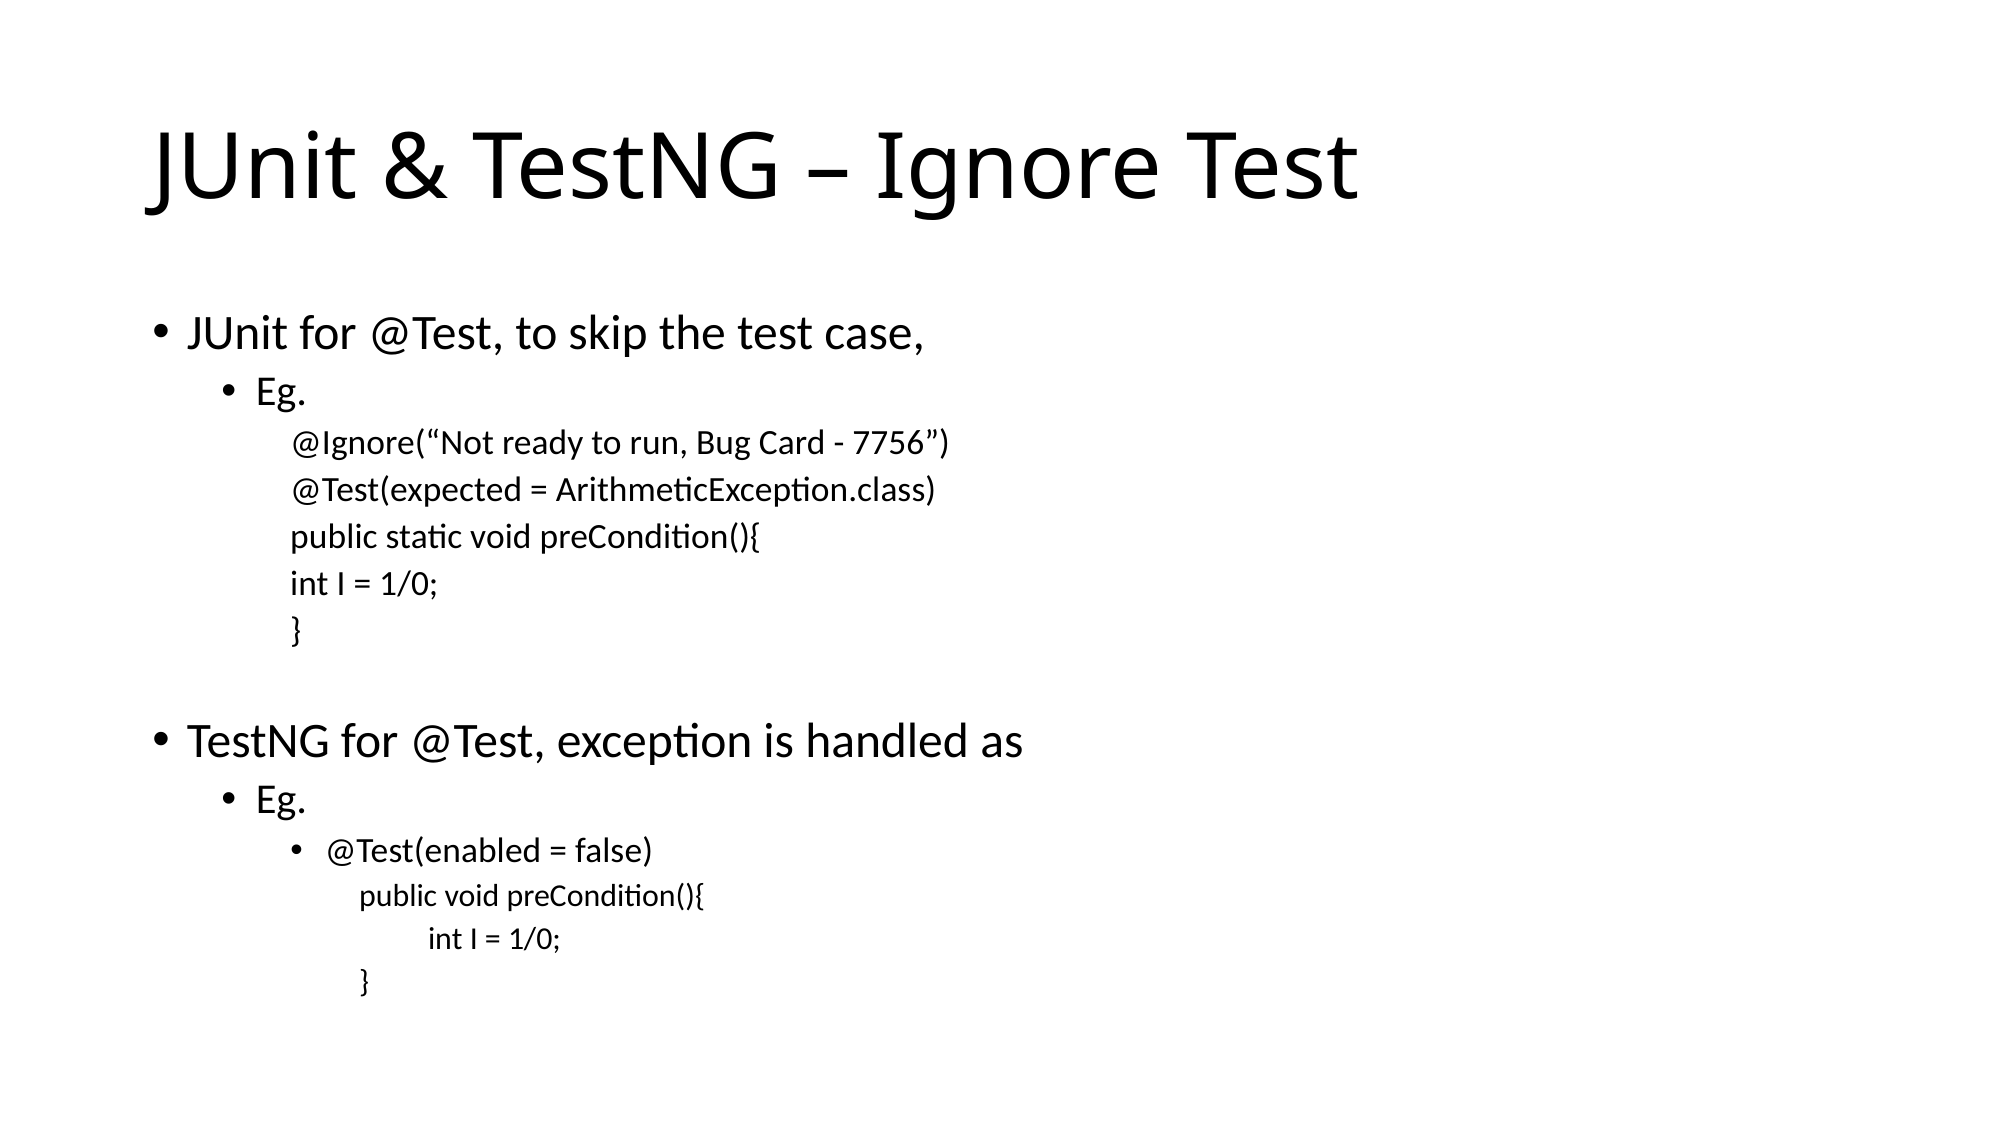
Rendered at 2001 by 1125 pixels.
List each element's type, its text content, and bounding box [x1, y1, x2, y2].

list JUnit for @Test, to skip the test case, Eg. @Ignore(“Not ready to run, Bug Card - 7756”) @Test(expected = ArithmeticException.class) public static void preCondition(){ int I = 1/0; } TestNG for @Test, exception is handled as Eg. @Test(enabled = false) public void preCondition(){ int I = 1/0; } [137, 299, 1863, 1014]
title JUnit & TestNG – Ignore Test [137, 59, 1863, 278]
